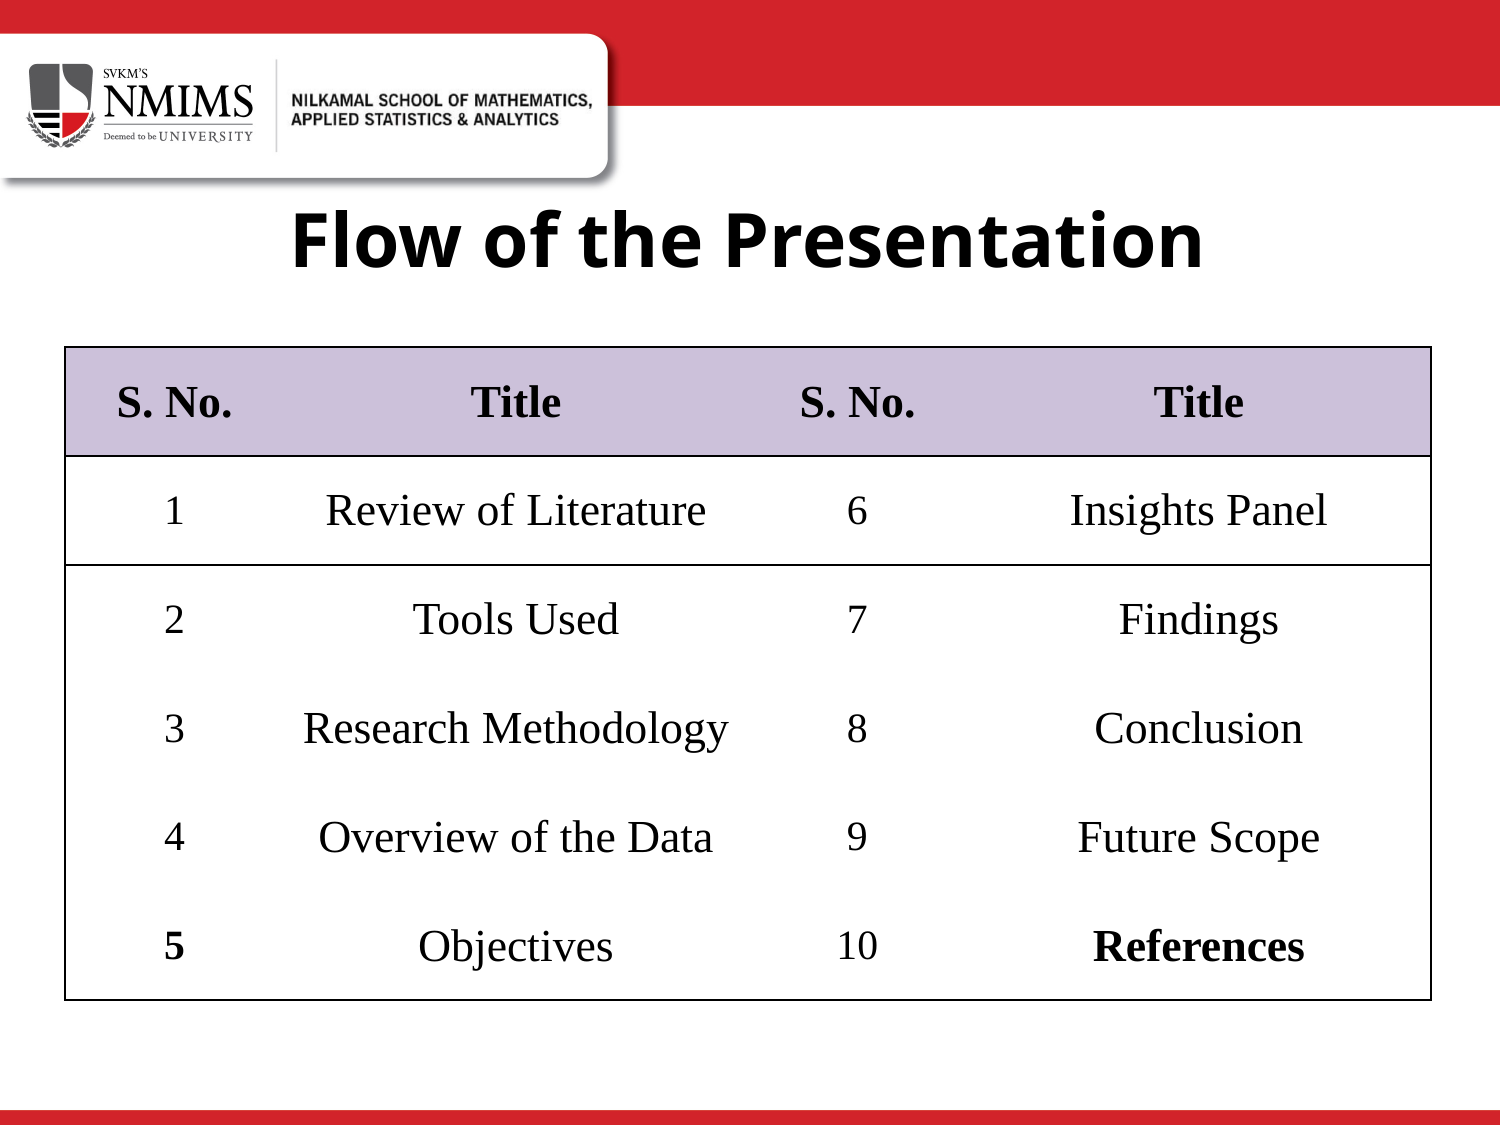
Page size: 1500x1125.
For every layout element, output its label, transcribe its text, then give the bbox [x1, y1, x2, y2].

table_cell 2 [66, 566, 284, 674]
text_box Flow of the Presentation [141, 193, 1356, 281]
table_cell Review of Literature [284, 457, 748, 564]
table_cell 8 [748, 674, 967, 782]
table_header Title [967, 348, 1430, 455]
picture [0, 0, 1500, 1125]
table_cell Findings [967, 566, 1430, 674]
table_cell Conclusion [967, 674, 1430, 782]
table_cell Objectives [284, 891, 748, 999]
table_cell Insights Panel [967, 457, 1430, 564]
table_cell References [967, 891, 1430, 999]
table_cell Tools Used [284, 566, 748, 674]
table_header S. No. [66, 348, 284, 455]
table_cell Future Scope [967, 782, 1430, 891]
table_cell 1 [66, 457, 284, 564]
table_header Title [284, 348, 748, 455]
table_cell Research Methodology [284, 674, 748, 782]
table_cell 5 [66, 891, 284, 999]
table_cell 4 [66, 782, 284, 891]
table_cell Overview of the Data [284, 782, 748, 891]
table_cell 10 [748, 891, 967, 999]
table_cell 7 [748, 566, 967, 674]
table_cell 3 [66, 674, 284, 782]
table_cell 6 [748, 457, 967, 564]
table_header S. No. [748, 348, 967, 455]
table_cell 9 [748, 782, 967, 891]
